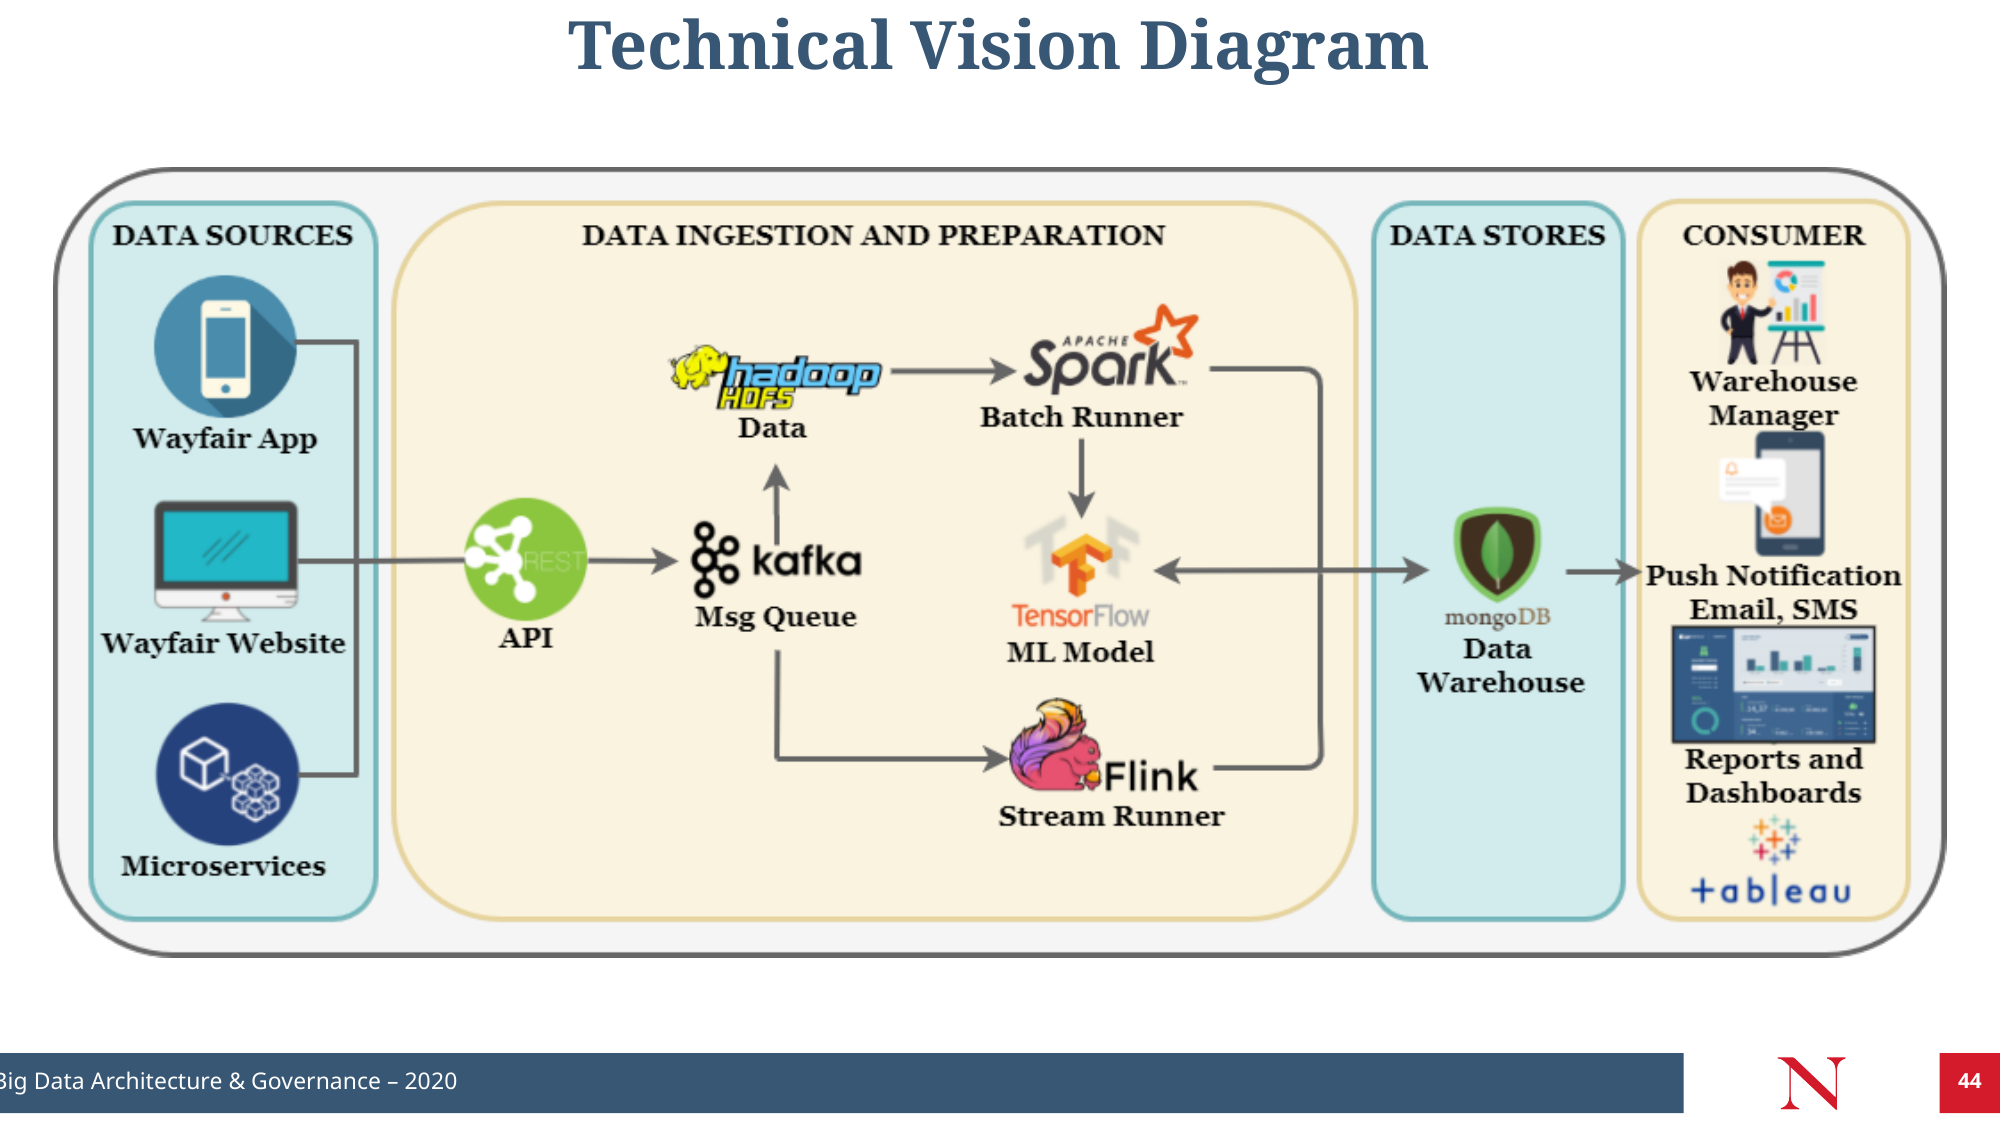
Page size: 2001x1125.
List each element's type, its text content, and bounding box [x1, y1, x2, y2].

picture [1766, 1038, 1857, 1125]
title Technical Vision Diagram [0, 0, 2000, 97]
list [53, 167, 1947, 958]
